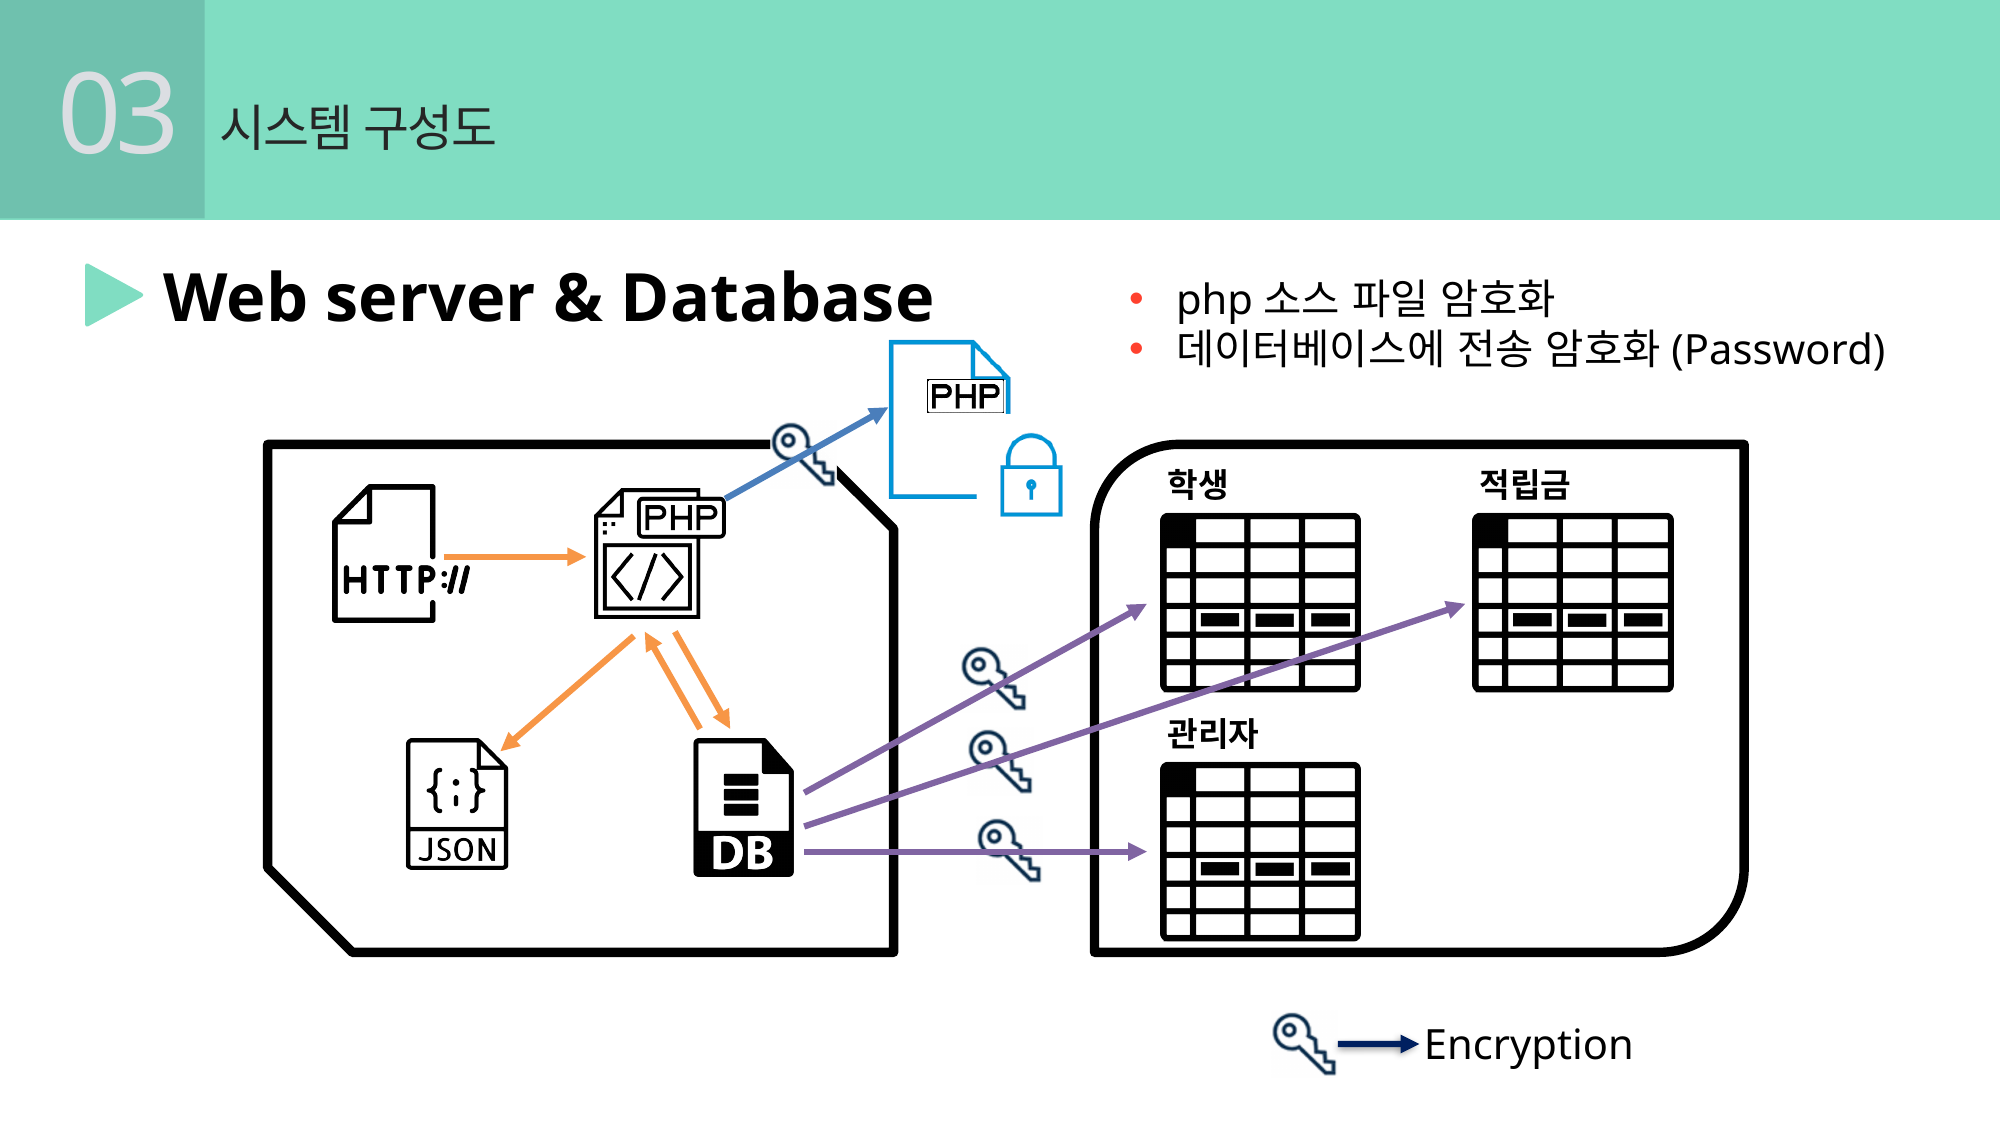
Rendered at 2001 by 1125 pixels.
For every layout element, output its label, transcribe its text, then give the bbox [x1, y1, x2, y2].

picture [975, 852, 1044, 885]
picture [976, 351, 1001, 376]
picture [1159, 852, 1362, 953]
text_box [724, 407, 889, 499]
picture [332, 484, 471, 623]
picture [1159, 501, 1362, 603]
picture [1472, 501, 1674, 704]
text_box [265, 442, 896, 955]
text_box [500, 635, 635, 752]
text_box [1092, 442, 1747, 955]
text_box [701, 631, 731, 730]
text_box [644, 631, 701, 730]
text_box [803, 603, 1466, 852]
picture [391, 738, 523, 870]
text_box 학생 [1152, 456, 1364, 512]
text_box [0, 0, 2000, 222]
picture [887, 339, 1064, 519]
text_box [0, 0, 207, 220]
text_box 적립금 [1465, 456, 1677, 512]
picture [674, 738, 813, 877]
text_box [85, 263, 144, 327]
picture [1270, 1010, 1339, 1078]
text_box php소스 파일 암호화 데이터베이스에 전송 암호화(Password) [1114, 265, 1981, 381]
text_box Encryption [1409, 1010, 1947, 1075]
text_box Web server & Database [148, 247, 1319, 342]
text_box 시스템 구성도 [207, 89, 1481, 164]
picture [594, 487, 726, 619]
